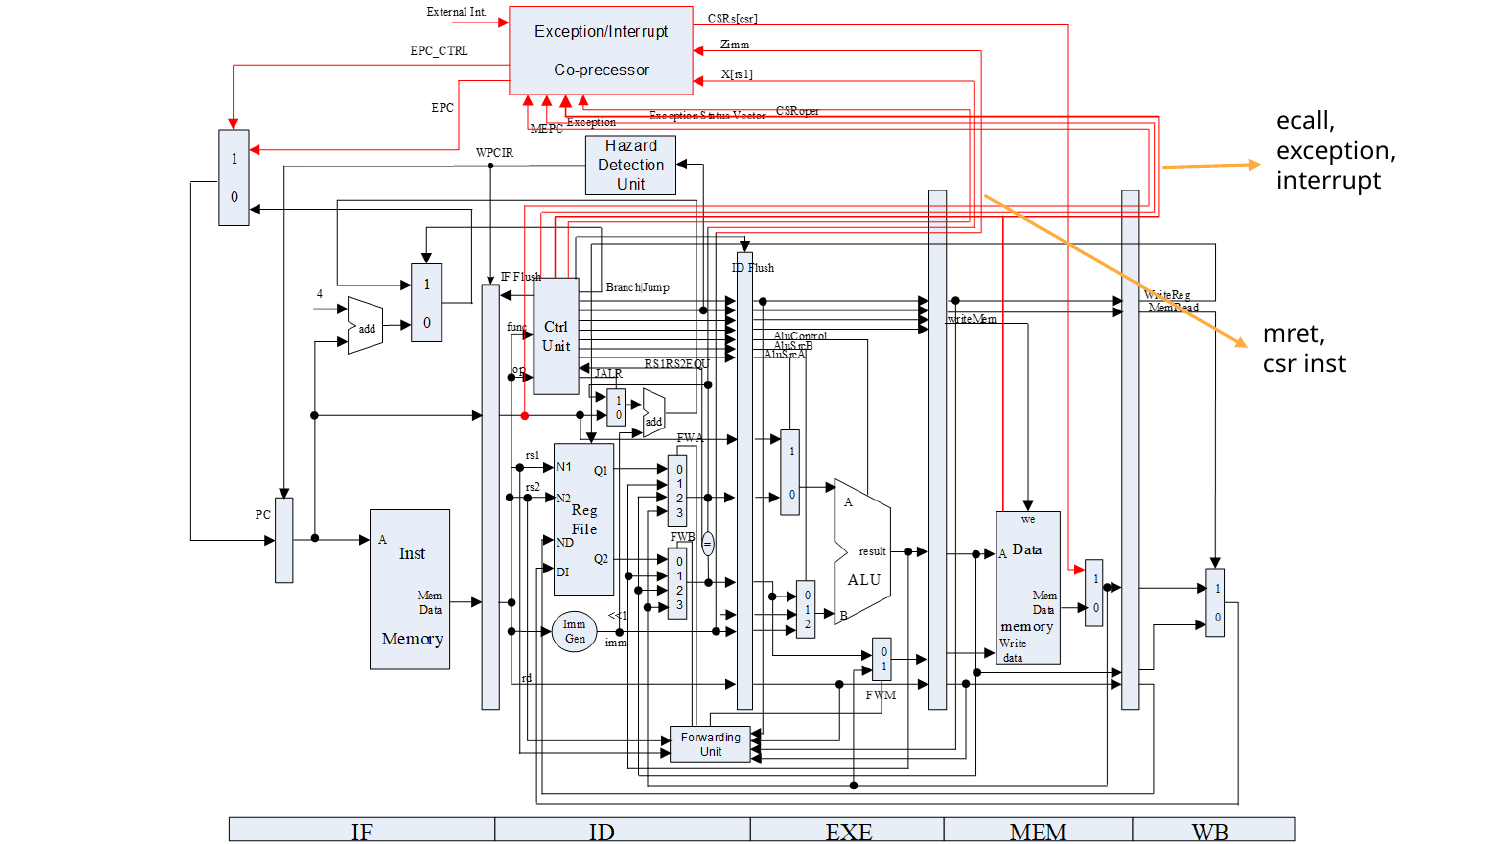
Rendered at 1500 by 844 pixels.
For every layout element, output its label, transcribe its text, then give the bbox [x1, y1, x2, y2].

text_box ecall, exception, interrupt [1302, 89, 1500, 240]
picture [187, 0, 1297, 844]
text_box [984, 194, 1249, 349]
text_box mret, csr inst [1302, 302, 1369, 393]
